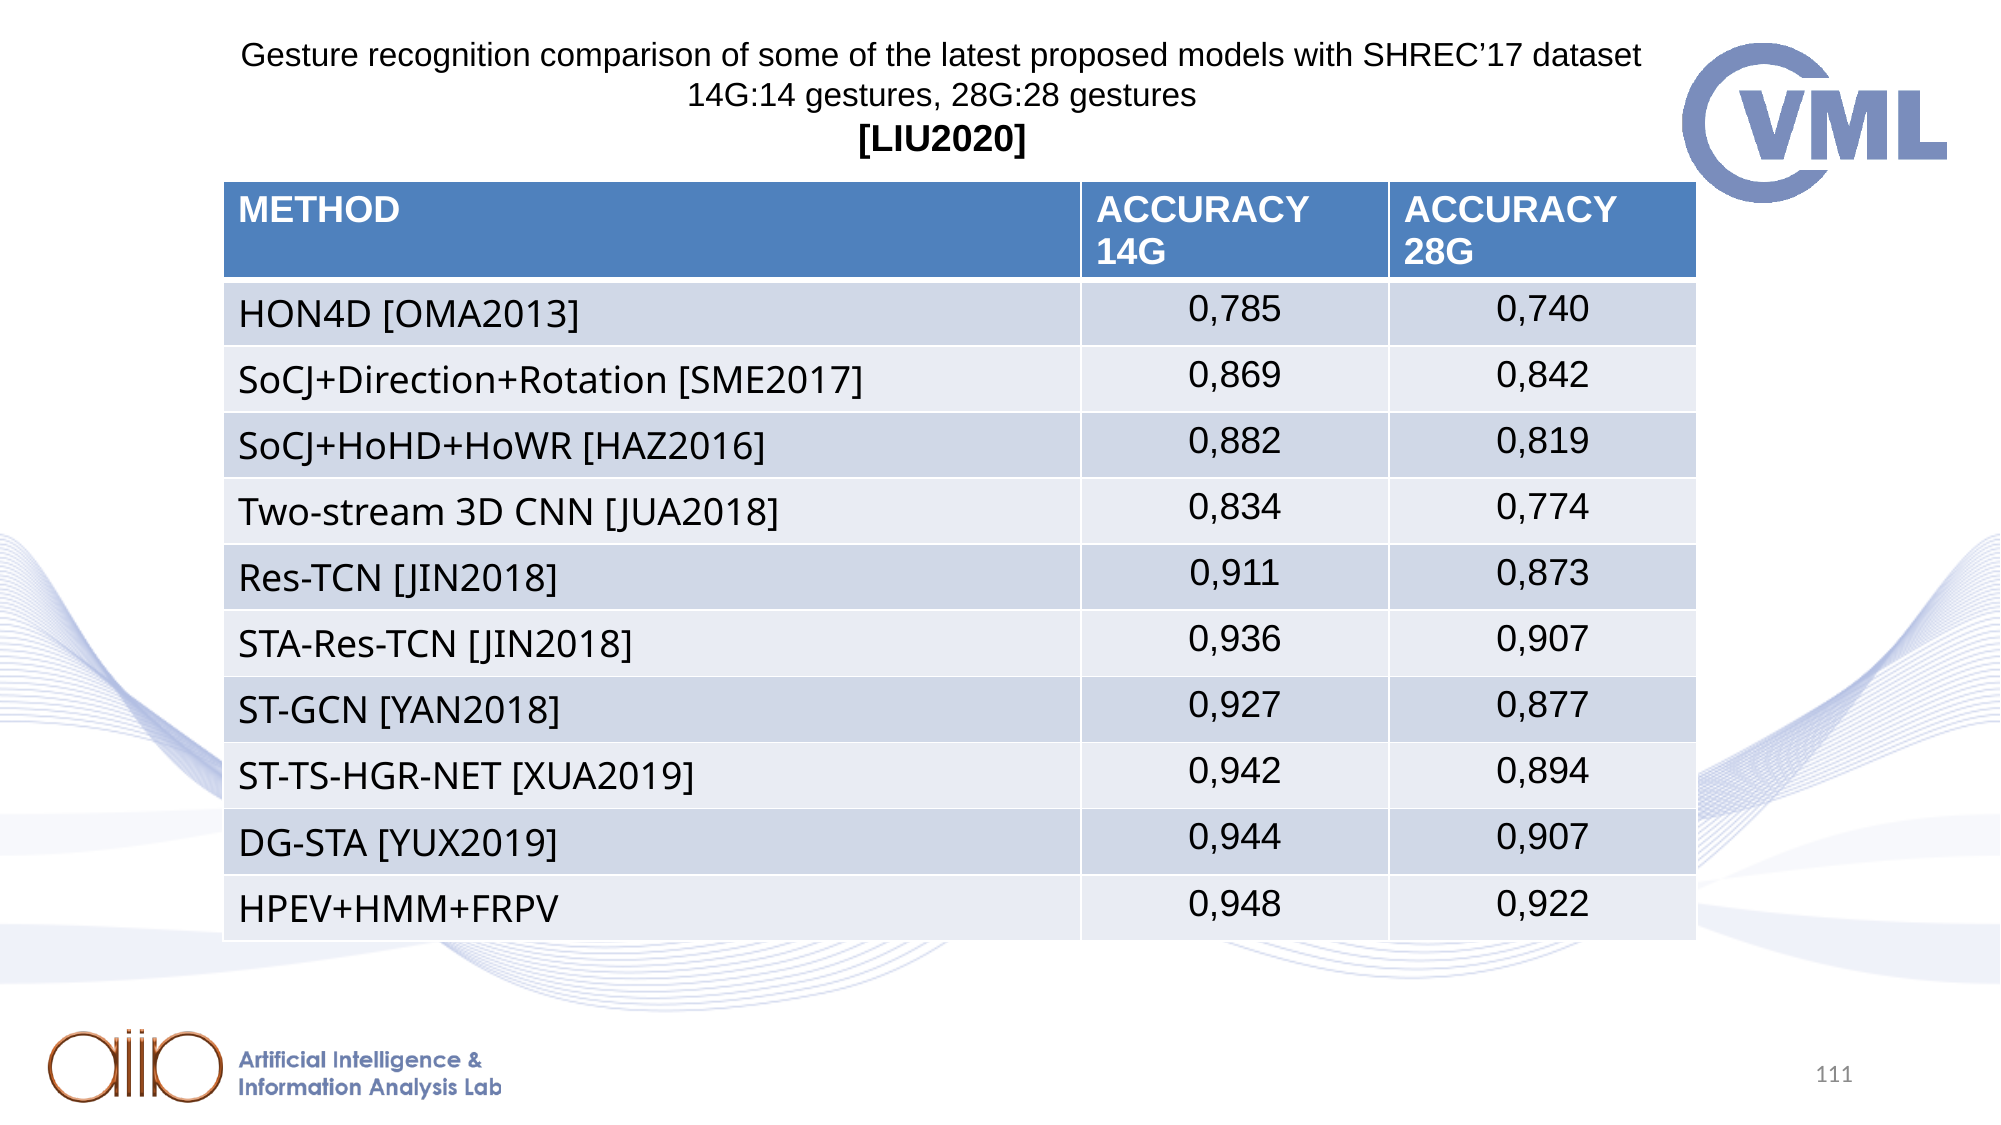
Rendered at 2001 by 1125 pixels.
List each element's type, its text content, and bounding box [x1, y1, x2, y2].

table_cell 0,834 [1082, 479, 1388, 543]
table_cell 0,936 [1082, 611, 1388, 676]
table_cell Res-TCN [JIN2018] [224, 545, 1080, 609]
table_header METHOD [224, 182, 1080, 277]
table_cell HPEV+HMM+FRPV [224, 876, 1080, 940]
table_header ACCURACY 28G [1390, 182, 1696, 277]
table_cell 0,922 [1390, 876, 1696, 940]
table_cell SoCJ+Direction+Rotation [SME2017] [224, 347, 1080, 411]
table_cell 0,907 [1390, 611, 1696, 676]
table_cell Two-stream 3D CNN [JUA2018] [224, 479, 1080, 543]
table_cell 0,842 [1390, 347, 1696, 411]
table_cell HON4D [OMA2013] [224, 283, 1080, 345]
title Gesture recognition comparison of some of the latest proposed models with SHREC’17 dataset 14G:14 gestures, 28G:28 gestures [LIU2020] [223, 16, 1662, 176]
table_cell 0,873 [1390, 545, 1696, 609]
table_cell 0,869 [1082, 347, 1388, 411]
table_cell 0,907 [1390, 809, 1696, 874]
table_cell ST-GCN [YAN2018] [224, 677, 1080, 742]
picture [43, 1023, 501, 1106]
table_cell 0,911 [1082, 545, 1388, 609]
table_cell 0,944 [1082, 809, 1388, 874]
table_cell 0,948 [1082, 876, 1388, 940]
table_cell ST-TS-HGR-NET [XUA2019] [224, 743, 1080, 808]
table_cell SoCJ+HoHD+HoWR [HAZ2016] [224, 413, 1080, 477]
table_cell 0,740 [1390, 283, 1696, 345]
table_cell 0,942 [1082, 743, 1388, 808]
table_cell 0,877 [1390, 677, 1696, 742]
picture [1647, 19, 1993, 226]
table_cell STA-Res-TCN [JIN2018] [224, 611, 1080, 676]
table_cell 0,882 [1082, 413, 1388, 477]
table_cell 0,819 [1390, 413, 1696, 477]
table_cell 0,927 [1082, 677, 1388, 742]
table_cell 0,894 [1390, 743, 1696, 808]
table_cell DG-STA [YUX2019] [224, 809, 1080, 874]
table_header ACCURACY 14G [1082, 182, 1388, 277]
slide_number 111 [1401, 1042, 1869, 1103]
table_cell 0,774 [1390, 479, 1696, 543]
table_cell 0,785 [1082, 283, 1388, 345]
